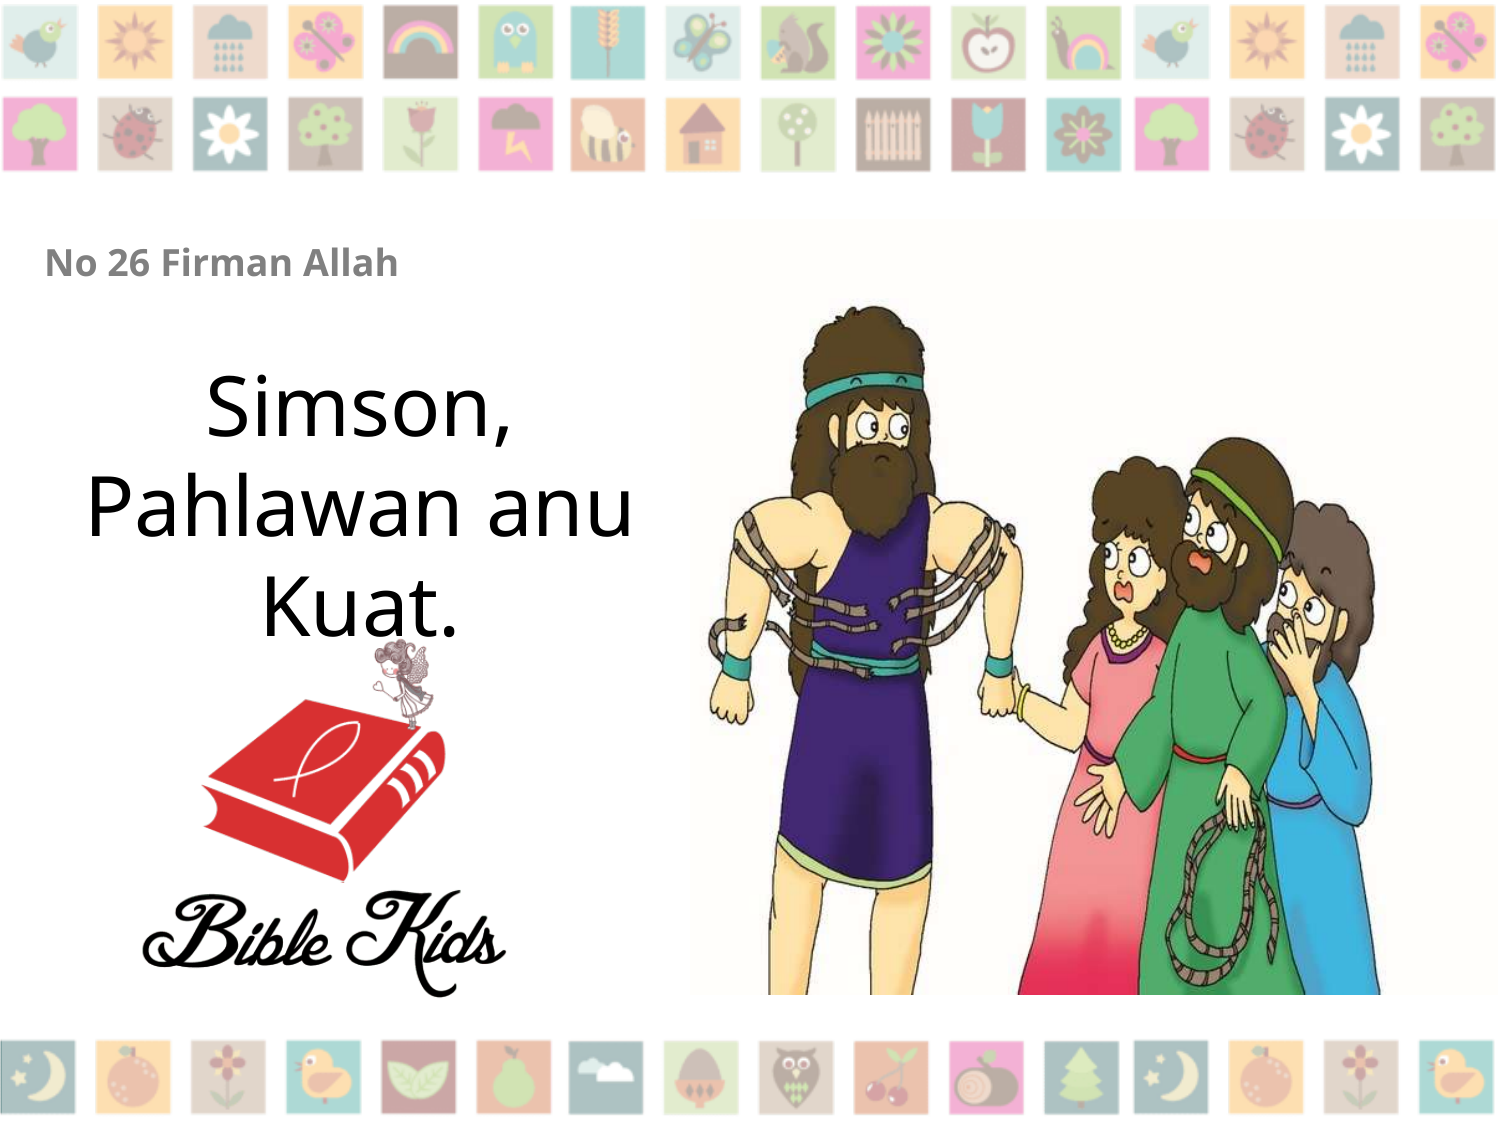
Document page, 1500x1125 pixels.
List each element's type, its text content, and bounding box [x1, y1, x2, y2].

picture [690, 219, 1498, 996]
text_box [0, 1028, 1500, 1118]
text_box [0, 3, 1500, 181]
text_box No 26 Firman Allah [29, 231, 606, 292]
picture [117, 600, 544, 1027]
text_box Simson, Pahlawan anu Kuat. [29, 345, 685, 661]
